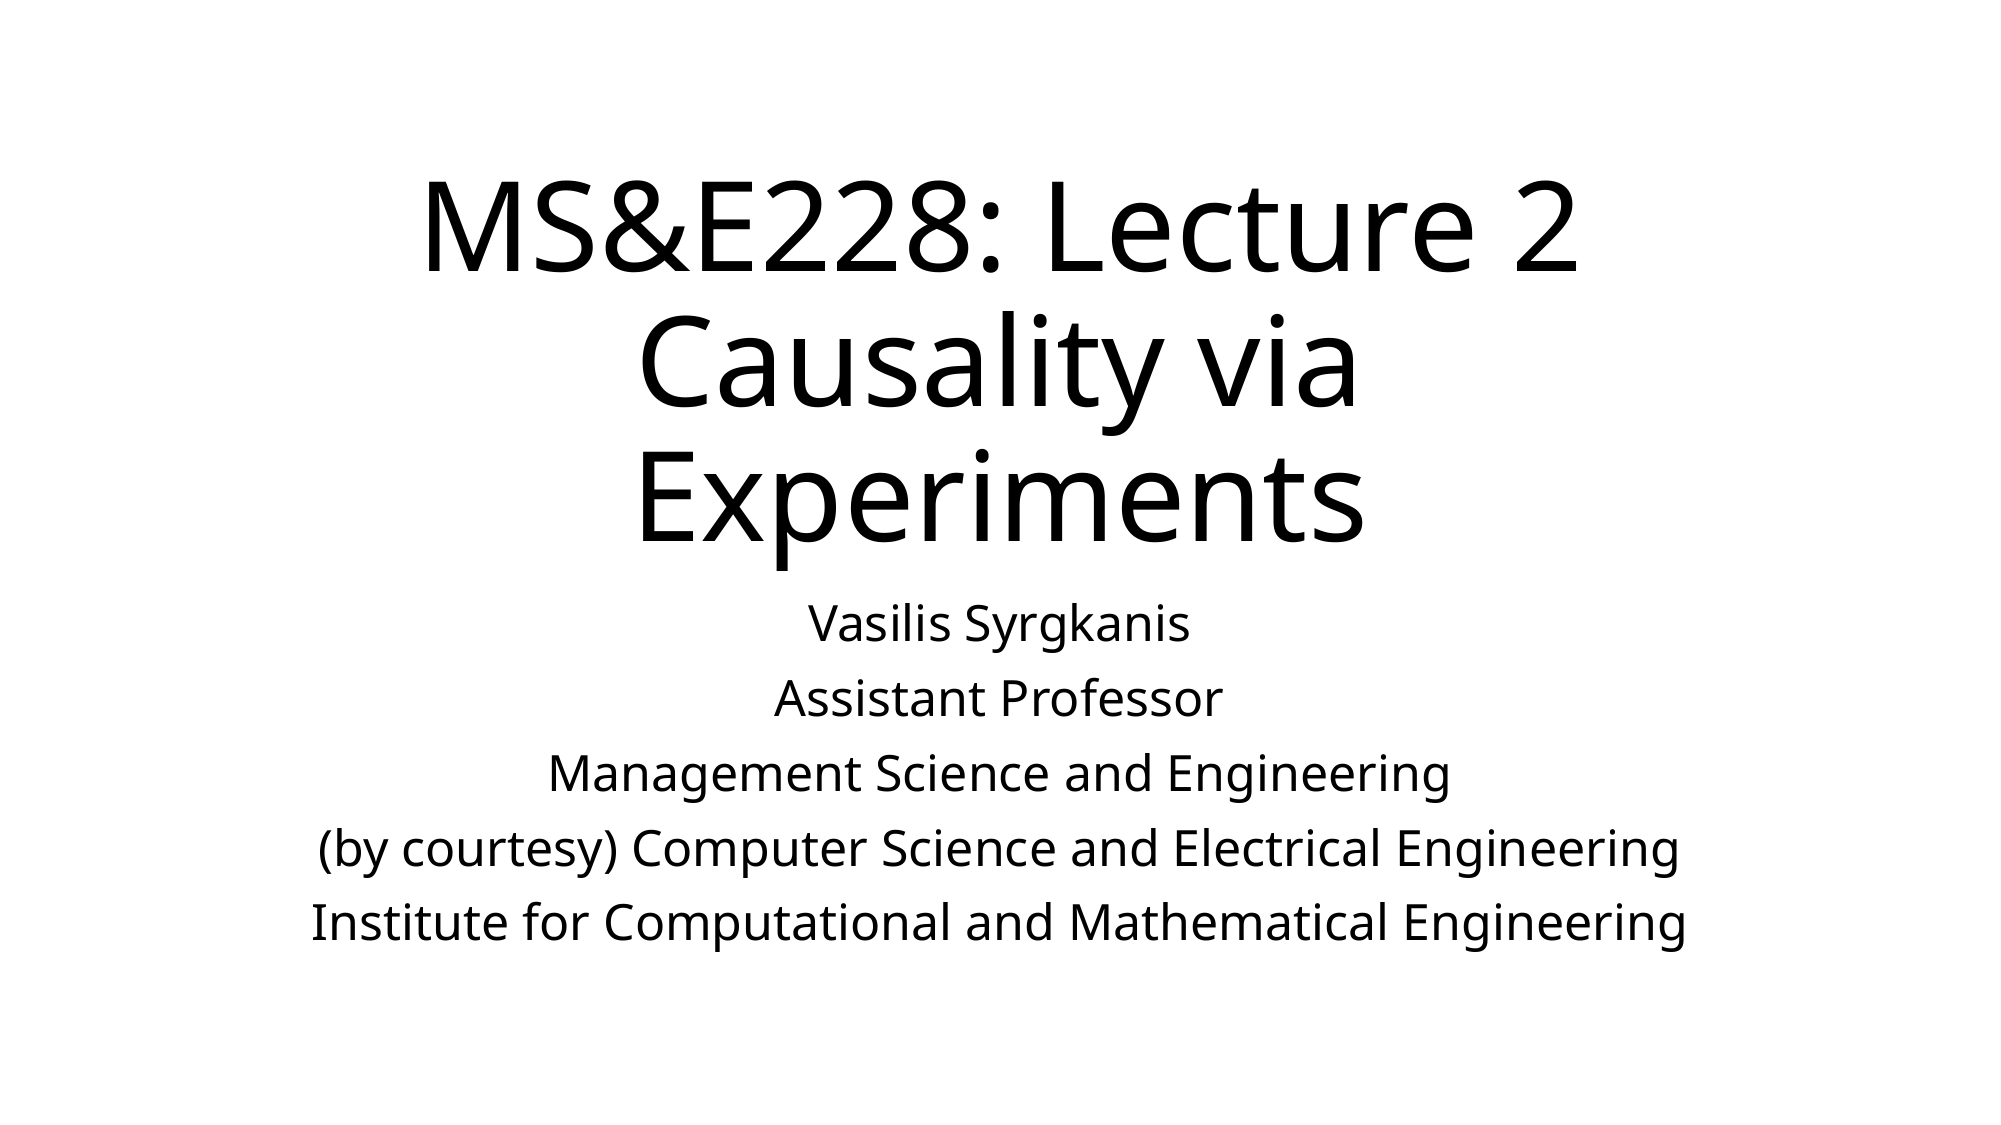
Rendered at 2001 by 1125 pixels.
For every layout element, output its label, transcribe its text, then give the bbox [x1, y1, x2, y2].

title MS&E228: Lecture 2 Causality via Experiments [249, 184, 1750, 576]
subtitle Vasilis Syrgkanis Assistant Professor Management Science and Engineering (by courtesy) Computer Science and Electrical Engineering Institute for Computational and Mathematical Engineering [249, 590, 1750, 964]
